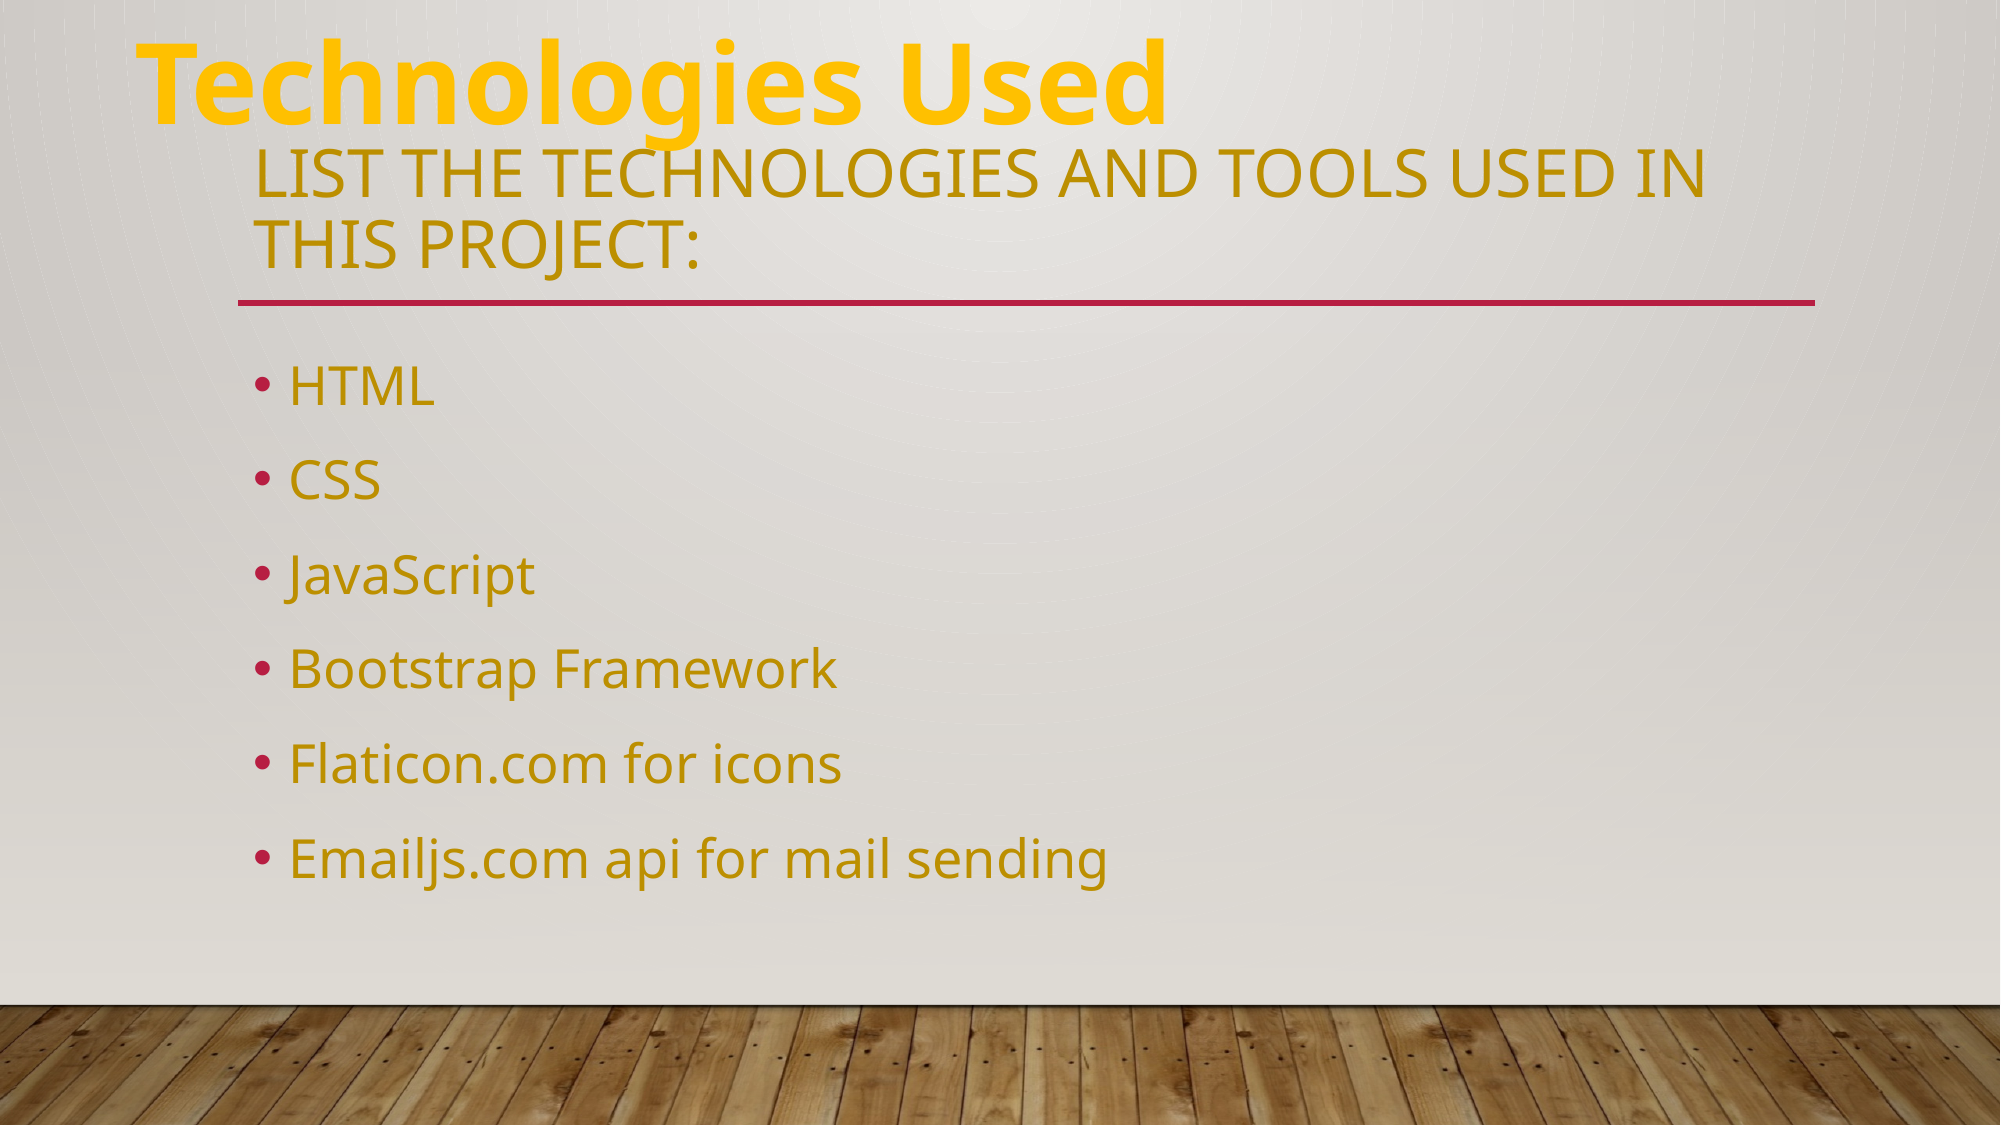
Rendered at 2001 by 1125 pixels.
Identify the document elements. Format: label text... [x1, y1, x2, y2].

picture [0, 1005, 2000, 1125]
title List the technologies and tools used in this project: [238, 131, 1814, 305]
list HTML CSS JavaScript Bootstrap Framework Flaticon.com for icons Emailjs.com api for mail sending [238, 330, 1814, 897]
text_box Technologies Used [119, 4, 1189, 155]
